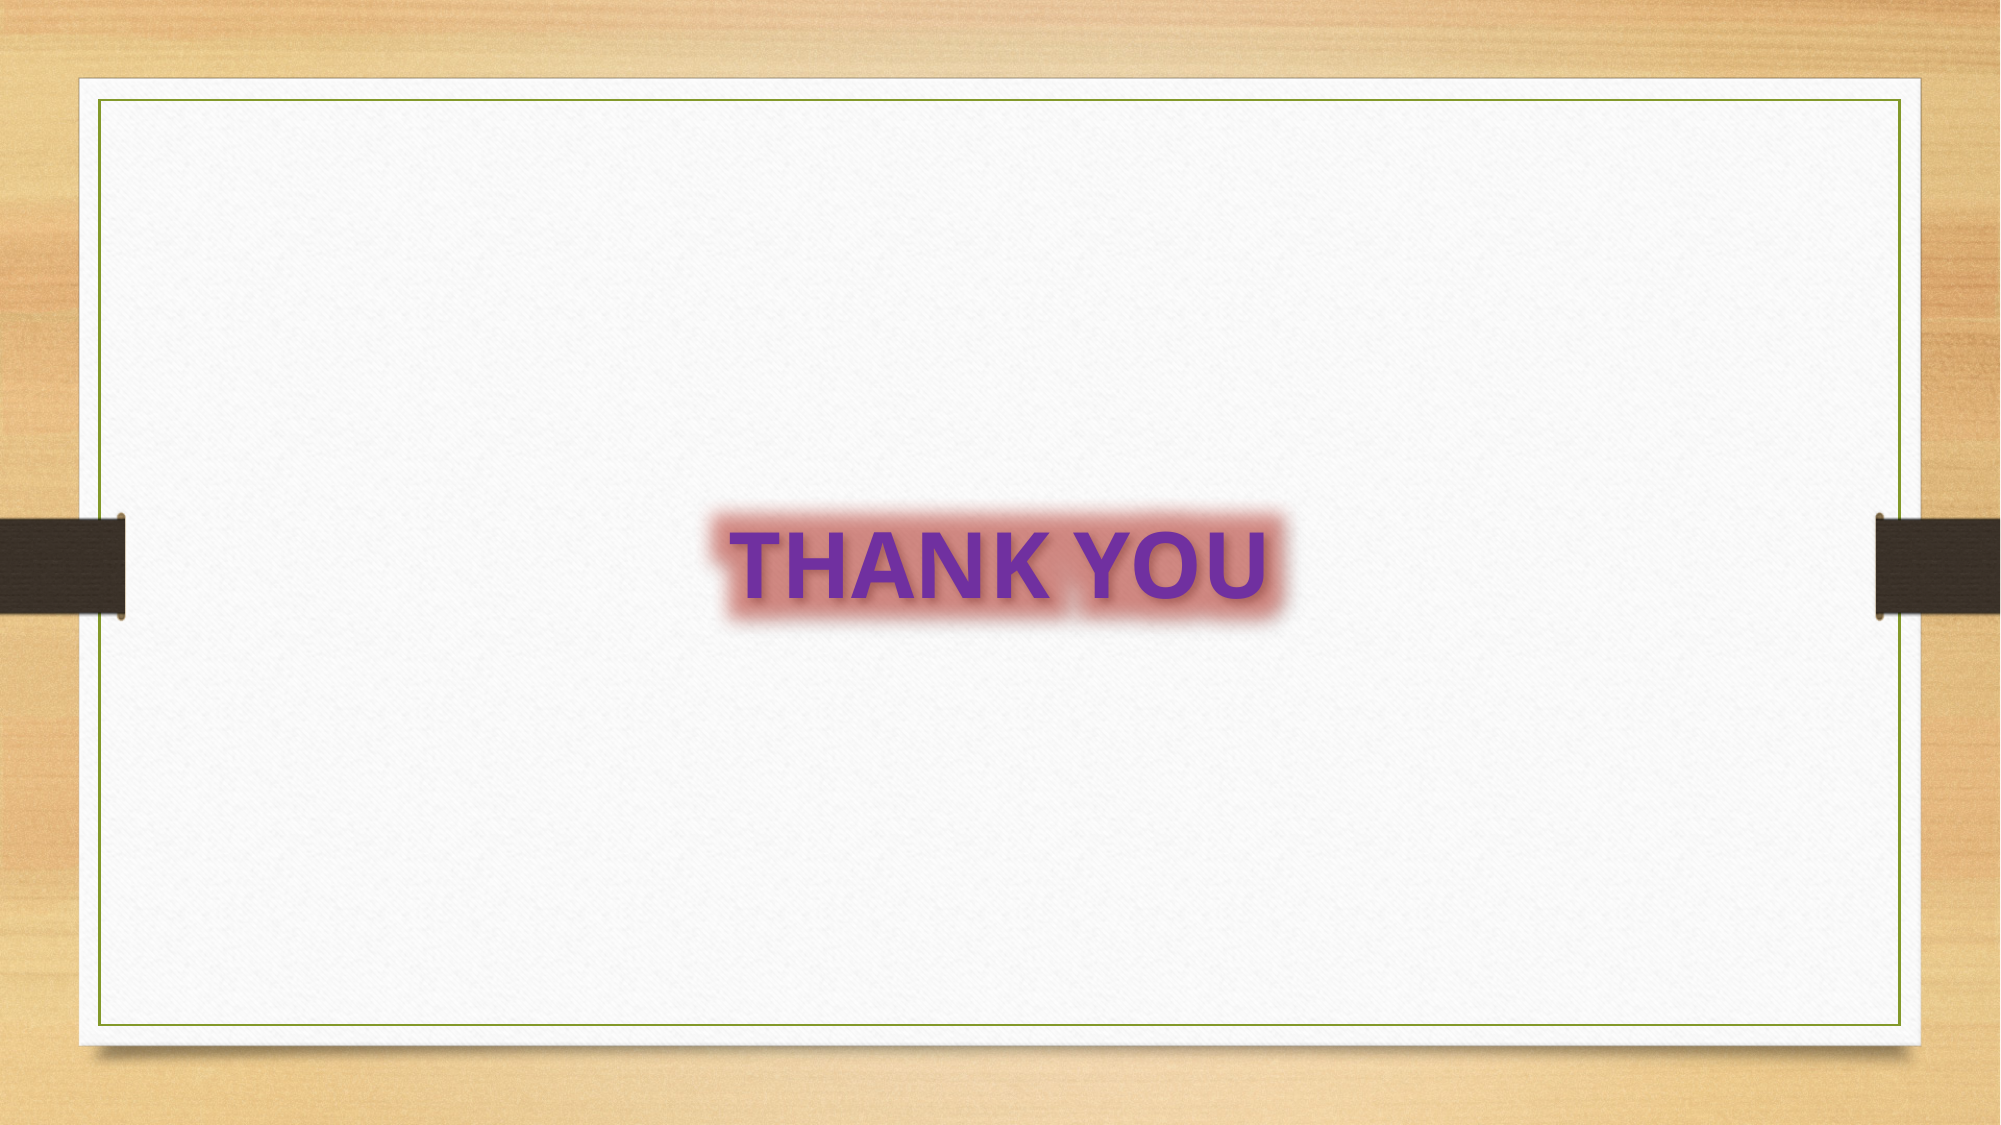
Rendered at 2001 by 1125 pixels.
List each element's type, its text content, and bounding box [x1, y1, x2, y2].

text_box THANK YOU [498, 499, 1502, 624]
picture [0, 0, 2001, 1125]
